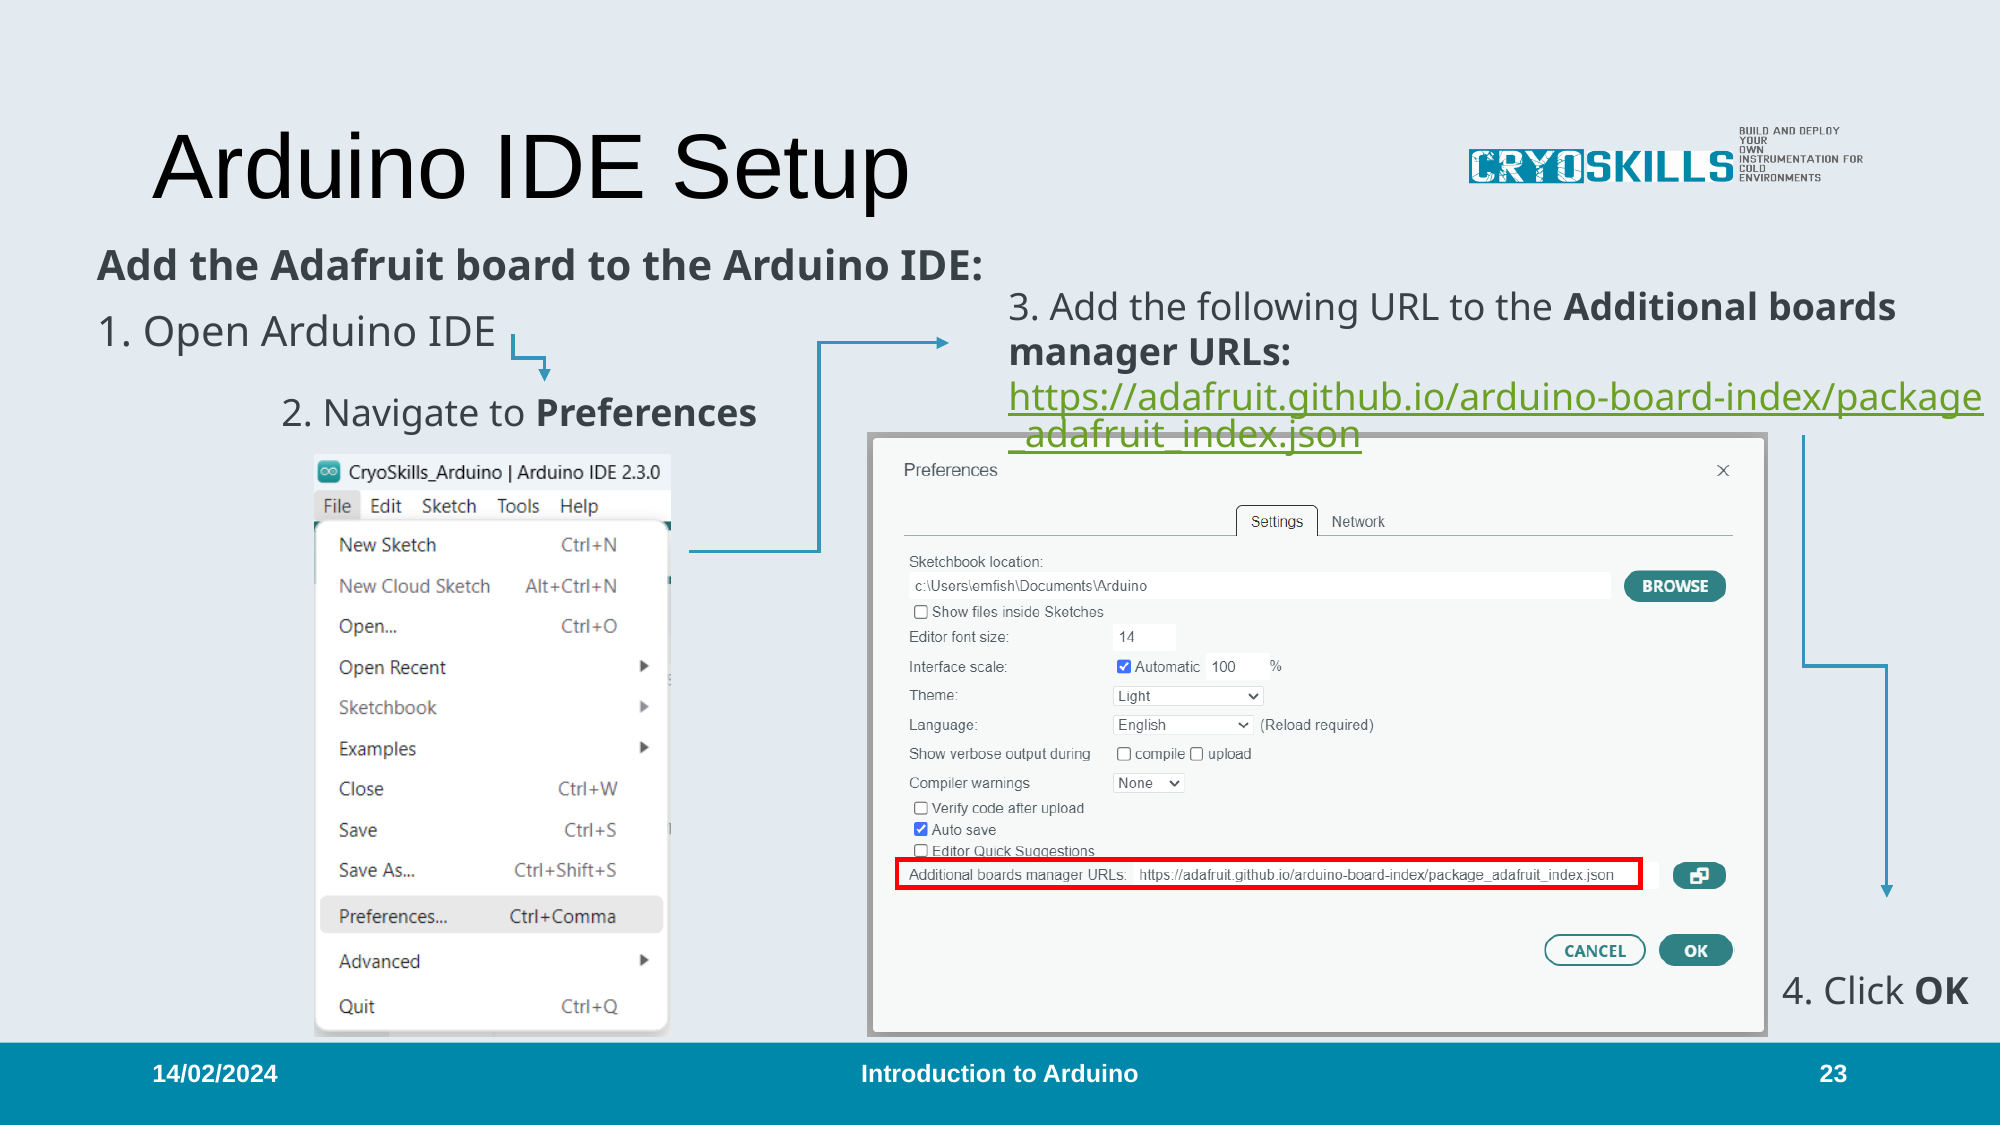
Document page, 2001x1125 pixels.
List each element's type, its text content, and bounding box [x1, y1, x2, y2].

picture [1469, 127, 1863, 193]
footer Introduction to Arduino [662, 1042, 1338, 1103]
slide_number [137, 1042, 588, 1103]
picture [314, 454, 671, 1037]
text_box 4. Click OK [1768, 959, 2000, 1020]
title Arduino IDE Setup [137, 59, 1413, 275]
picture [1537, 169, 1543, 181]
slide_number 23 [1412, 1042, 1863, 1103]
picture [1500, 173, 1506, 181]
list Add the Adafruit board to the Arduino IDE: 1. Open Arduino IDE [81, 237, 1050, 389]
picture [867, 432, 1768, 1037]
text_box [1613, 624, 2000, 708]
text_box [505, 342, 553, 374]
text_box 2. Navigate to Preferences [266, 381, 688, 442]
text_box 3. Add the following URL to the Additional boards manager URLs: https://adafruit.github.io/arduino-board-index/package_adafruit_index.json [993, 275, 2000, 432]
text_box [688, 342, 950, 552]
